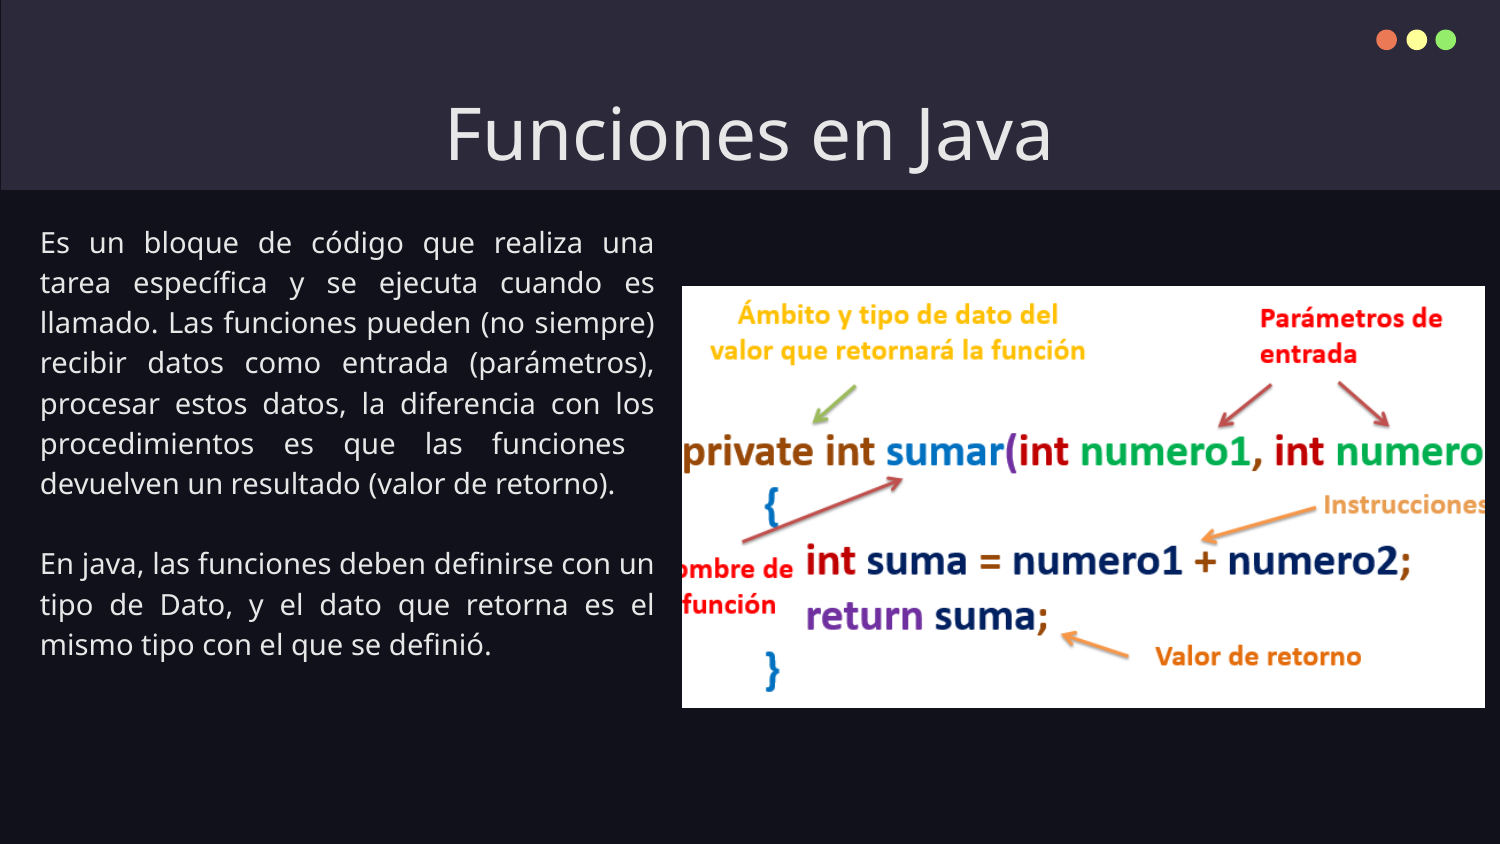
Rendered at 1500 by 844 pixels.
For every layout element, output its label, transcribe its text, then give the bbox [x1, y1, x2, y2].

picture [682, 286, 1485, 708]
subtitle Es un bloque de código que realiza una tarea específica y se ejecuta cuando es llamado. Las funciones pueden (no siempre) recibir datos como entrada (parámetros), procesar estos datos, la diferencia con los procedimientos es que las funciones devuelven un resultado (valor de retorno). En java, las funciones deben definirse con un tipo de Dato, y el dato que retorna es el mismo tipo con el que se definió. [25, 204, 671, 733]
title Funciones en Java [118, 72, 1382, 167]
